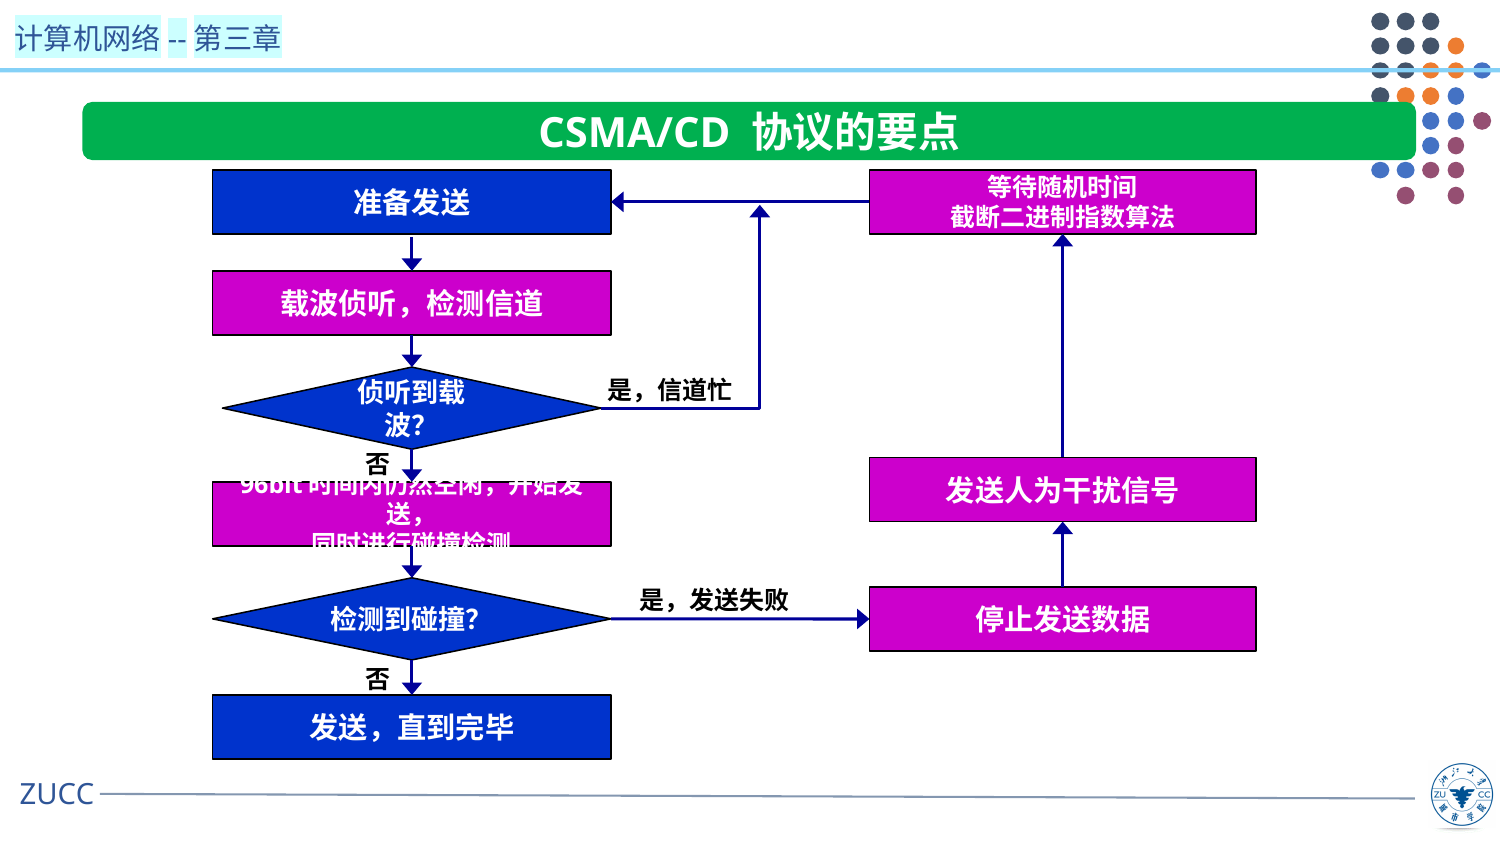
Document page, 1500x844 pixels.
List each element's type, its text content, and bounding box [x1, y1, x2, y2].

text_box 96bit时间内仍然空闲，开始发送， 同时进行碰撞检测 [211, 480, 613, 548]
text_box 否 [350, 656, 406, 702]
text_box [601, 204, 761, 409]
text_box 发送人为干扰信号 [867, 456, 1258, 524]
picture [1415, 750, 1500, 837]
text_box [82, 101, 523, 161]
text_box 停止发送数据 [867, 585, 1258, 653]
text_box 侦听到载波？ [220, 365, 594, 452]
text_box CSMA/CD 协议的要点 [523, 98, 975, 163]
text_box 否 [350, 441, 406, 486]
text_box 是，信道忙 [592, 367, 597, 412]
text_box 检测到碰撞？ [210, 576, 612, 662]
text_box 准备发送 [211, 168, 613, 236]
text_box [975, 101, 1417, 161]
text_box 是，发送失败 [624, 576, 805, 618]
text_box 发送，直到完毕 [211, 693, 613, 761]
text_box 载波侦听，检测信道 [211, 269, 596, 337]
text_box 等待随机时间 截断二进制指数算法 [867, 168, 1258, 236]
